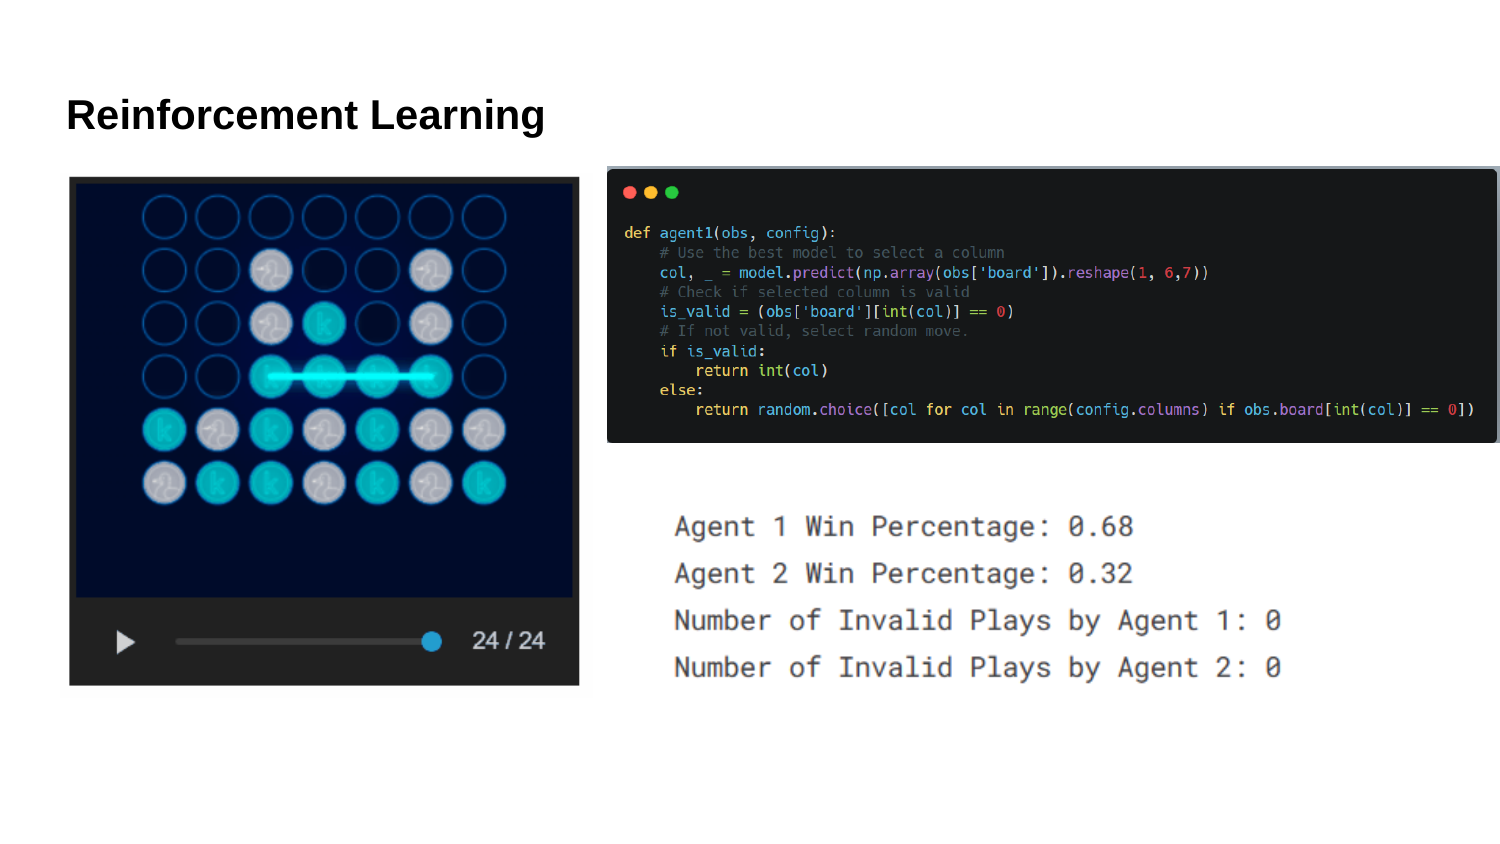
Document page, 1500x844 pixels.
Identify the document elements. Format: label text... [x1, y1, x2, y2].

picture [607, 166, 1500, 443]
title Reinforcement Learning [51, 72, 1449, 167]
picture [60, 173, 593, 699]
picture [636, 483, 1472, 733]
